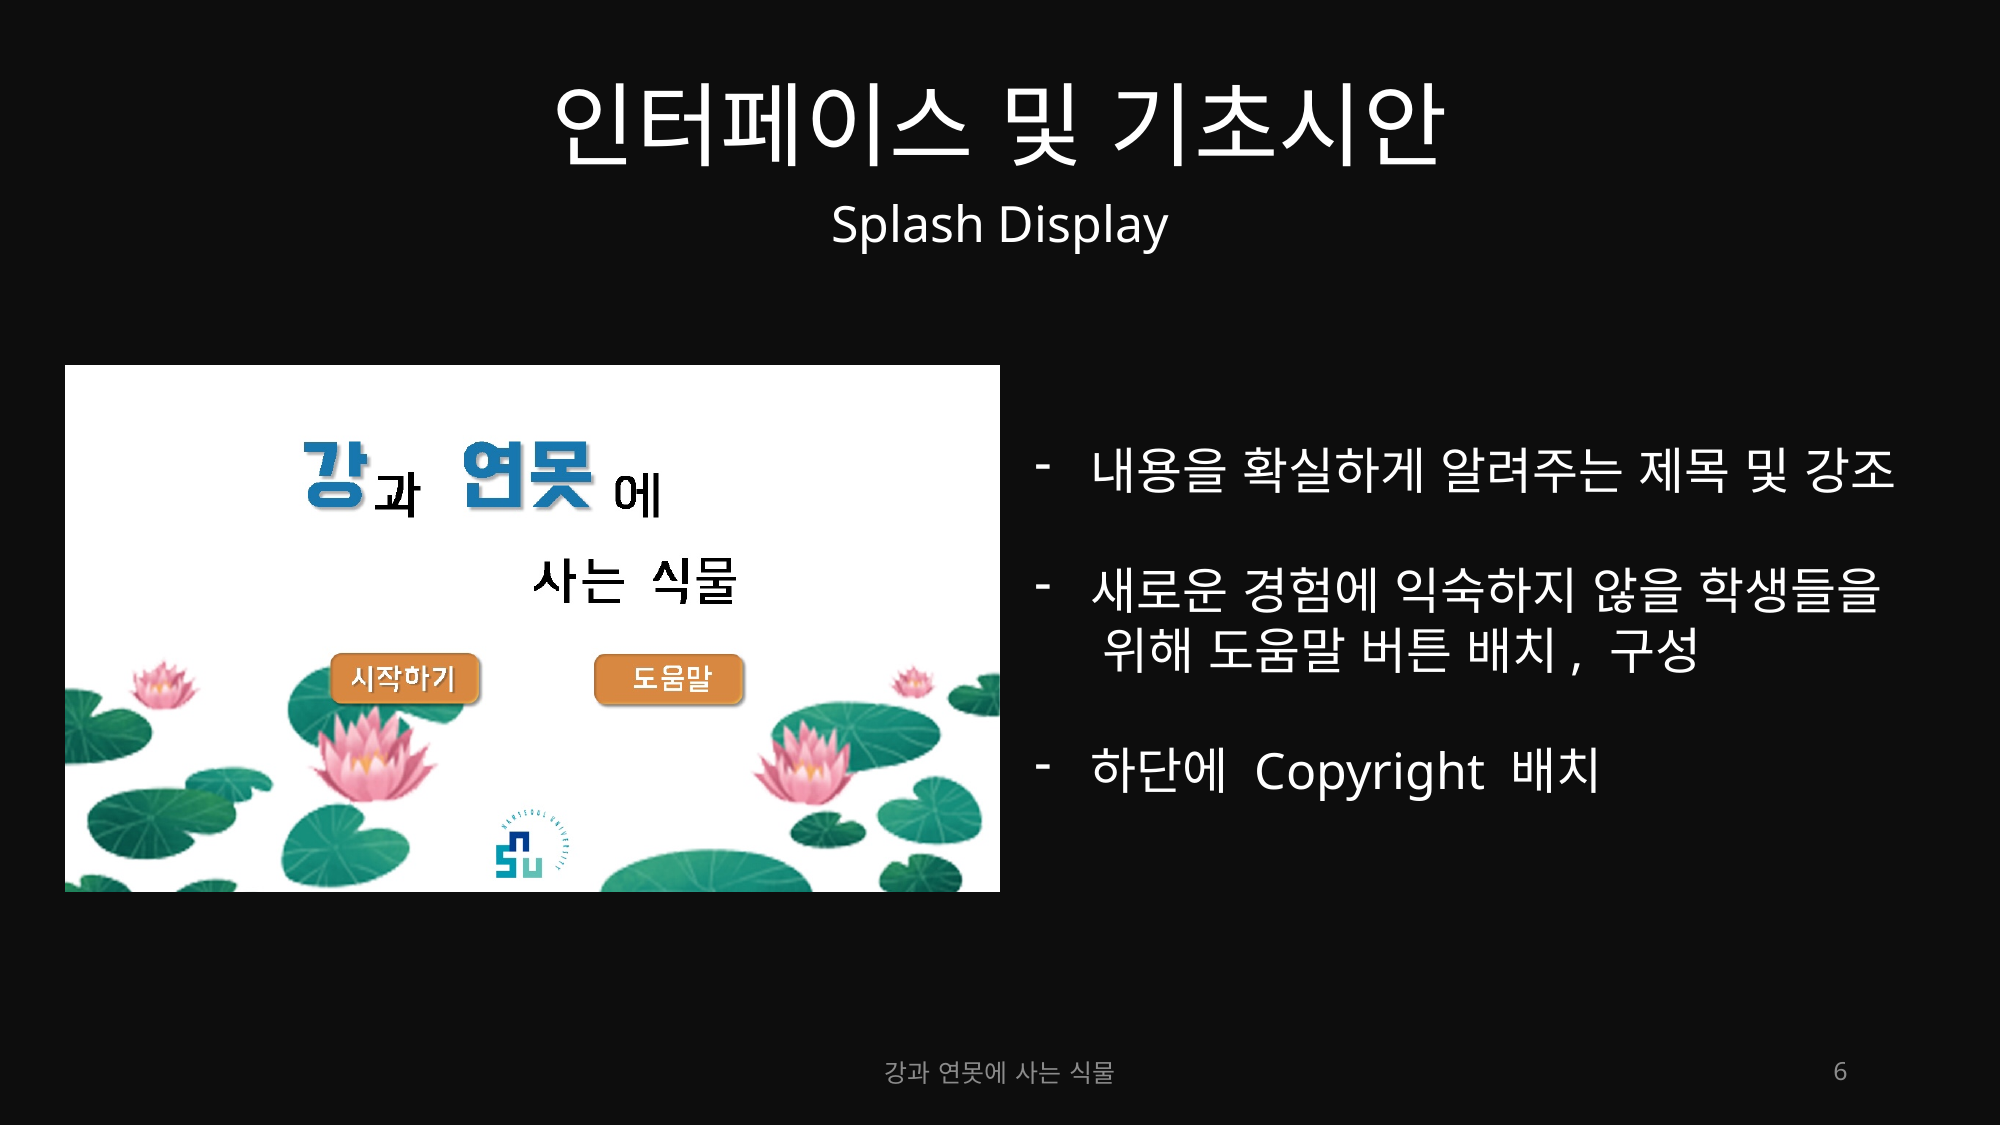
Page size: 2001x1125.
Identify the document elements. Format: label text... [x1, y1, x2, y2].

text_box 내용을 확실하게 알려주는 제목 및 강조 새로운 경험에 익숙하지 않을 학생들을 위해 도움말 버튼 배치, 구성 하단에 Copyright 배치 [1019, 432, 1912, 868]
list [64, 365, 1000, 892]
title 인터페이스 및 기초시안 [137, 21, 1863, 239]
footer 강과 연못에 사는 식물 [662, 1042, 1338, 1103]
text_box Splash Display [816, 185, 1184, 261]
slide_number 6 [1412, 1042, 1863, 1103]
